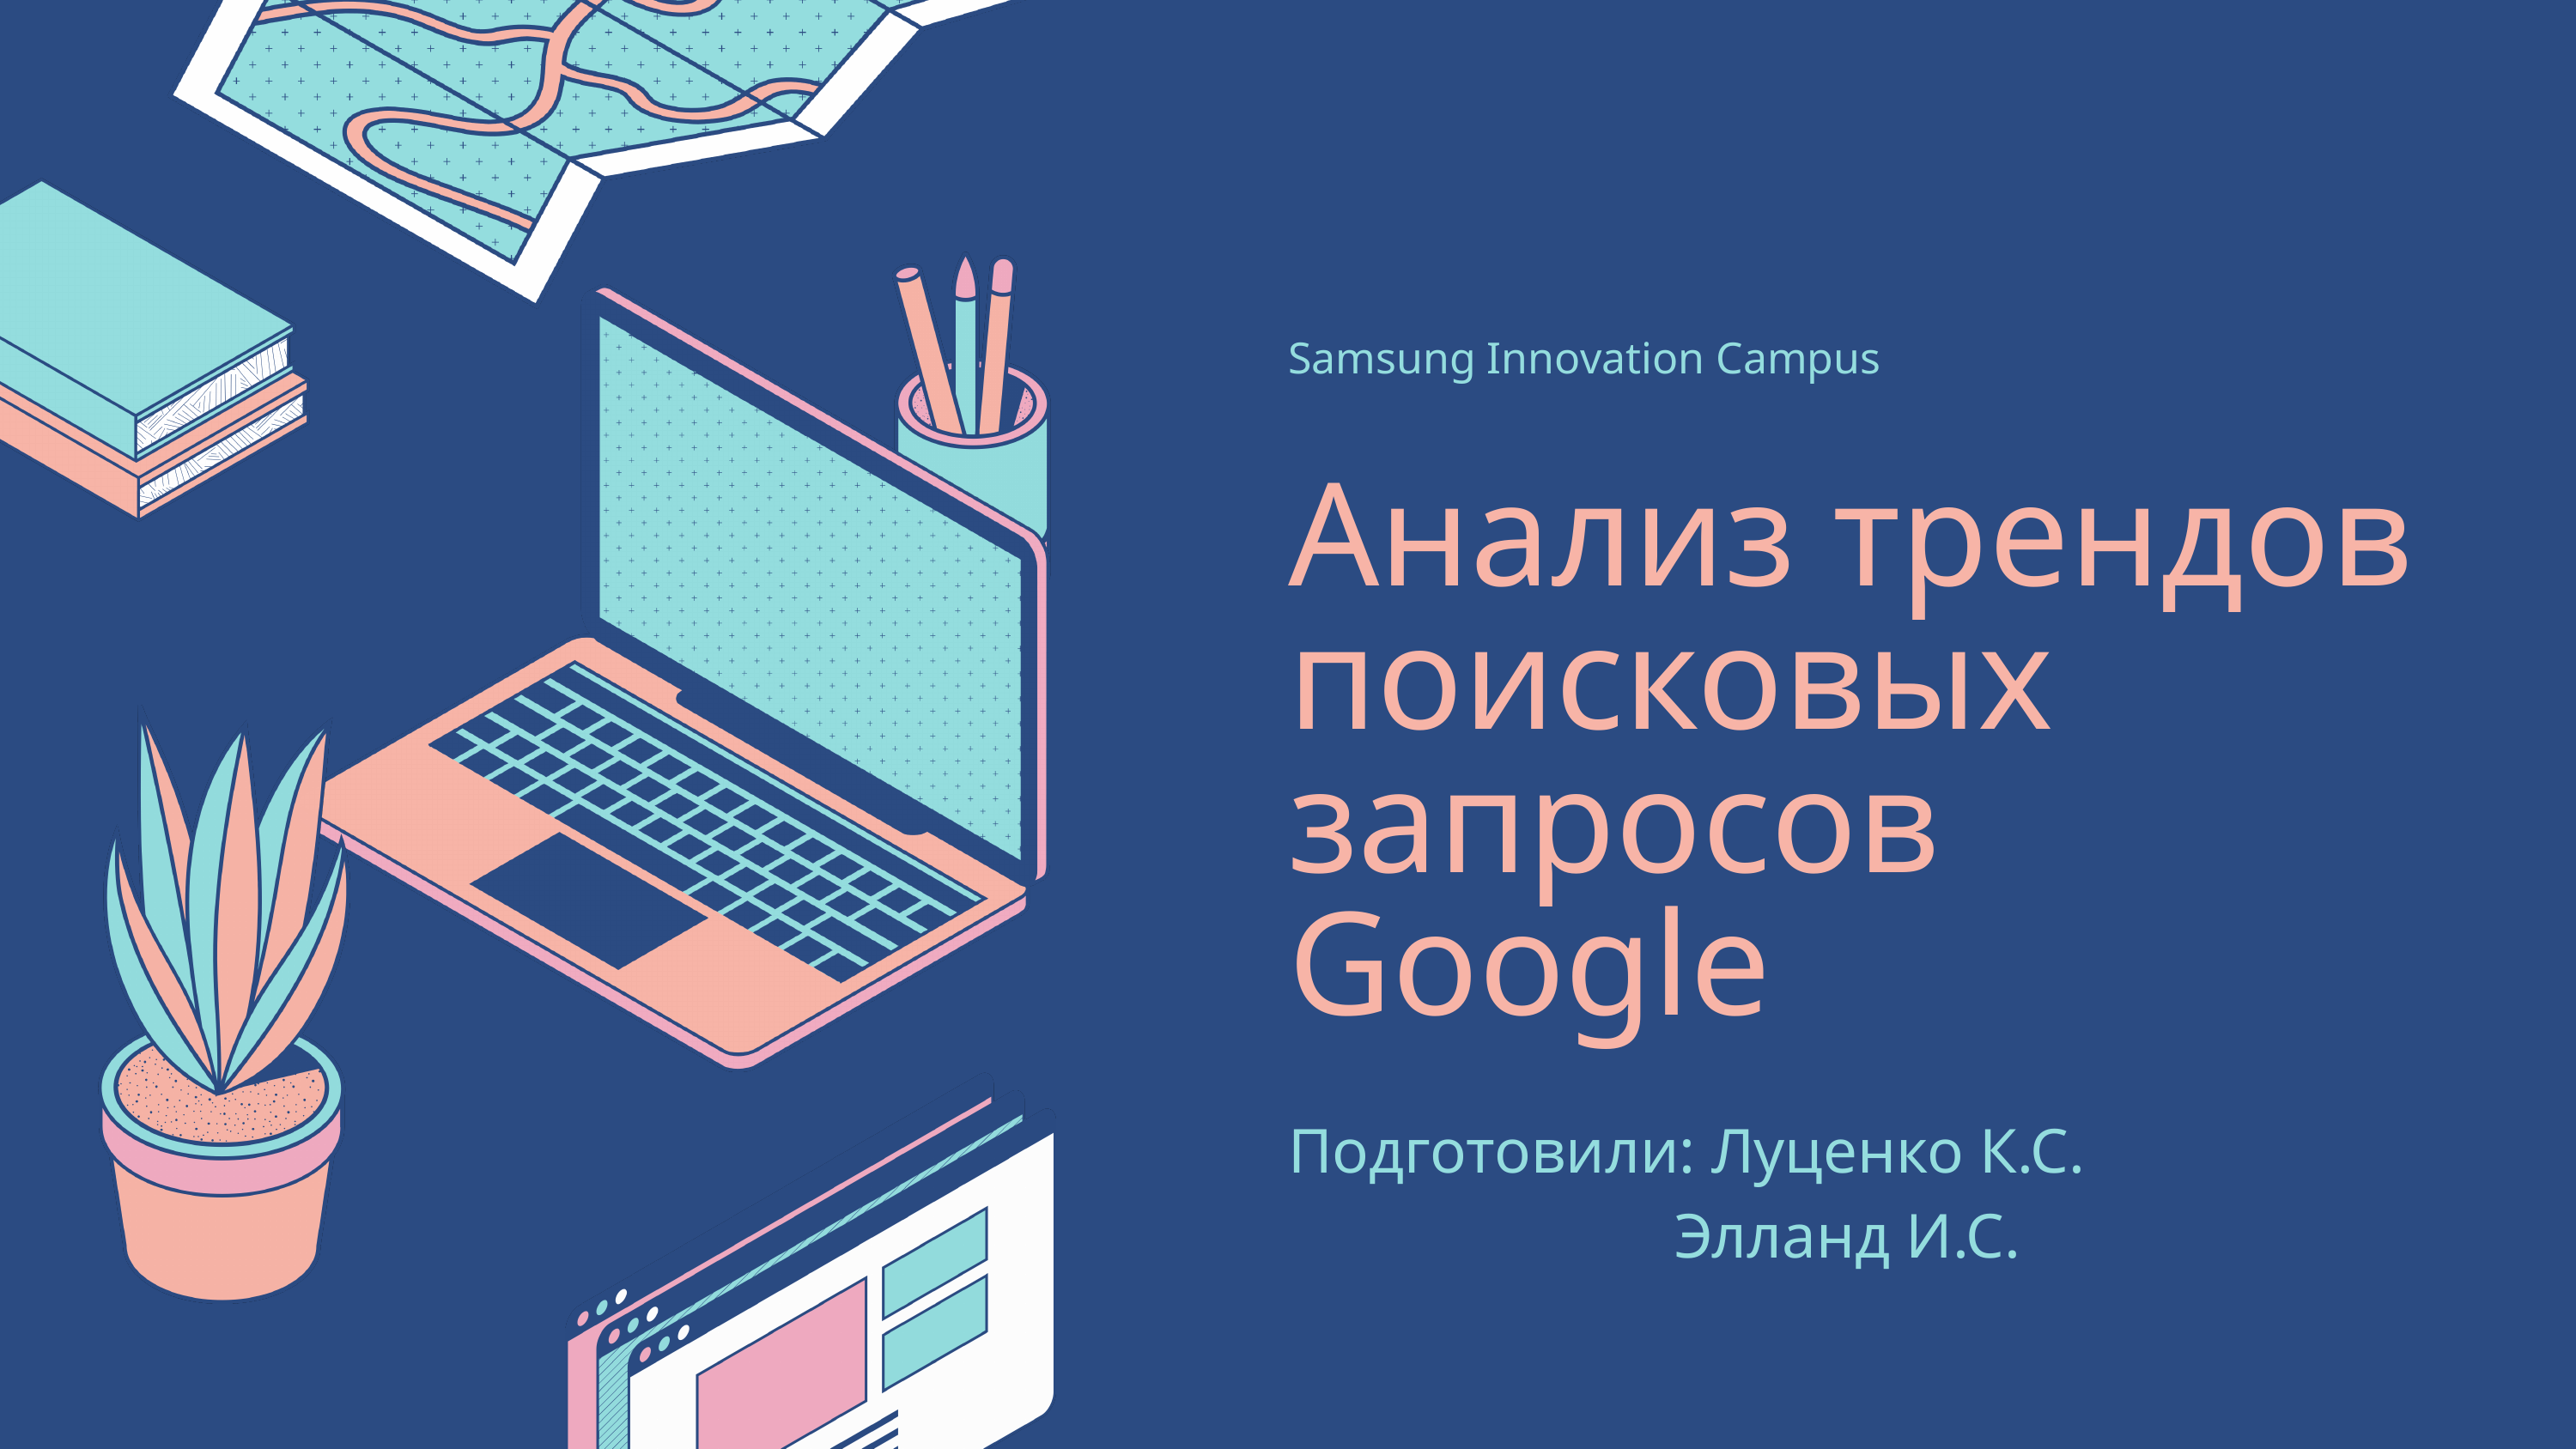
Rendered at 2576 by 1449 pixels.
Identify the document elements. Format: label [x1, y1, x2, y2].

text_box [295, 284, 1050, 1072]
text_box [1287, 322, 2446, 1267]
text_box [888, 252, 1057, 616]
text_box [0, 178, 310, 522]
text_box [166, 0, 1119, 309]
text_box [88, 705, 355, 1304]
text_box [565, 1071, 1056, 1449]
